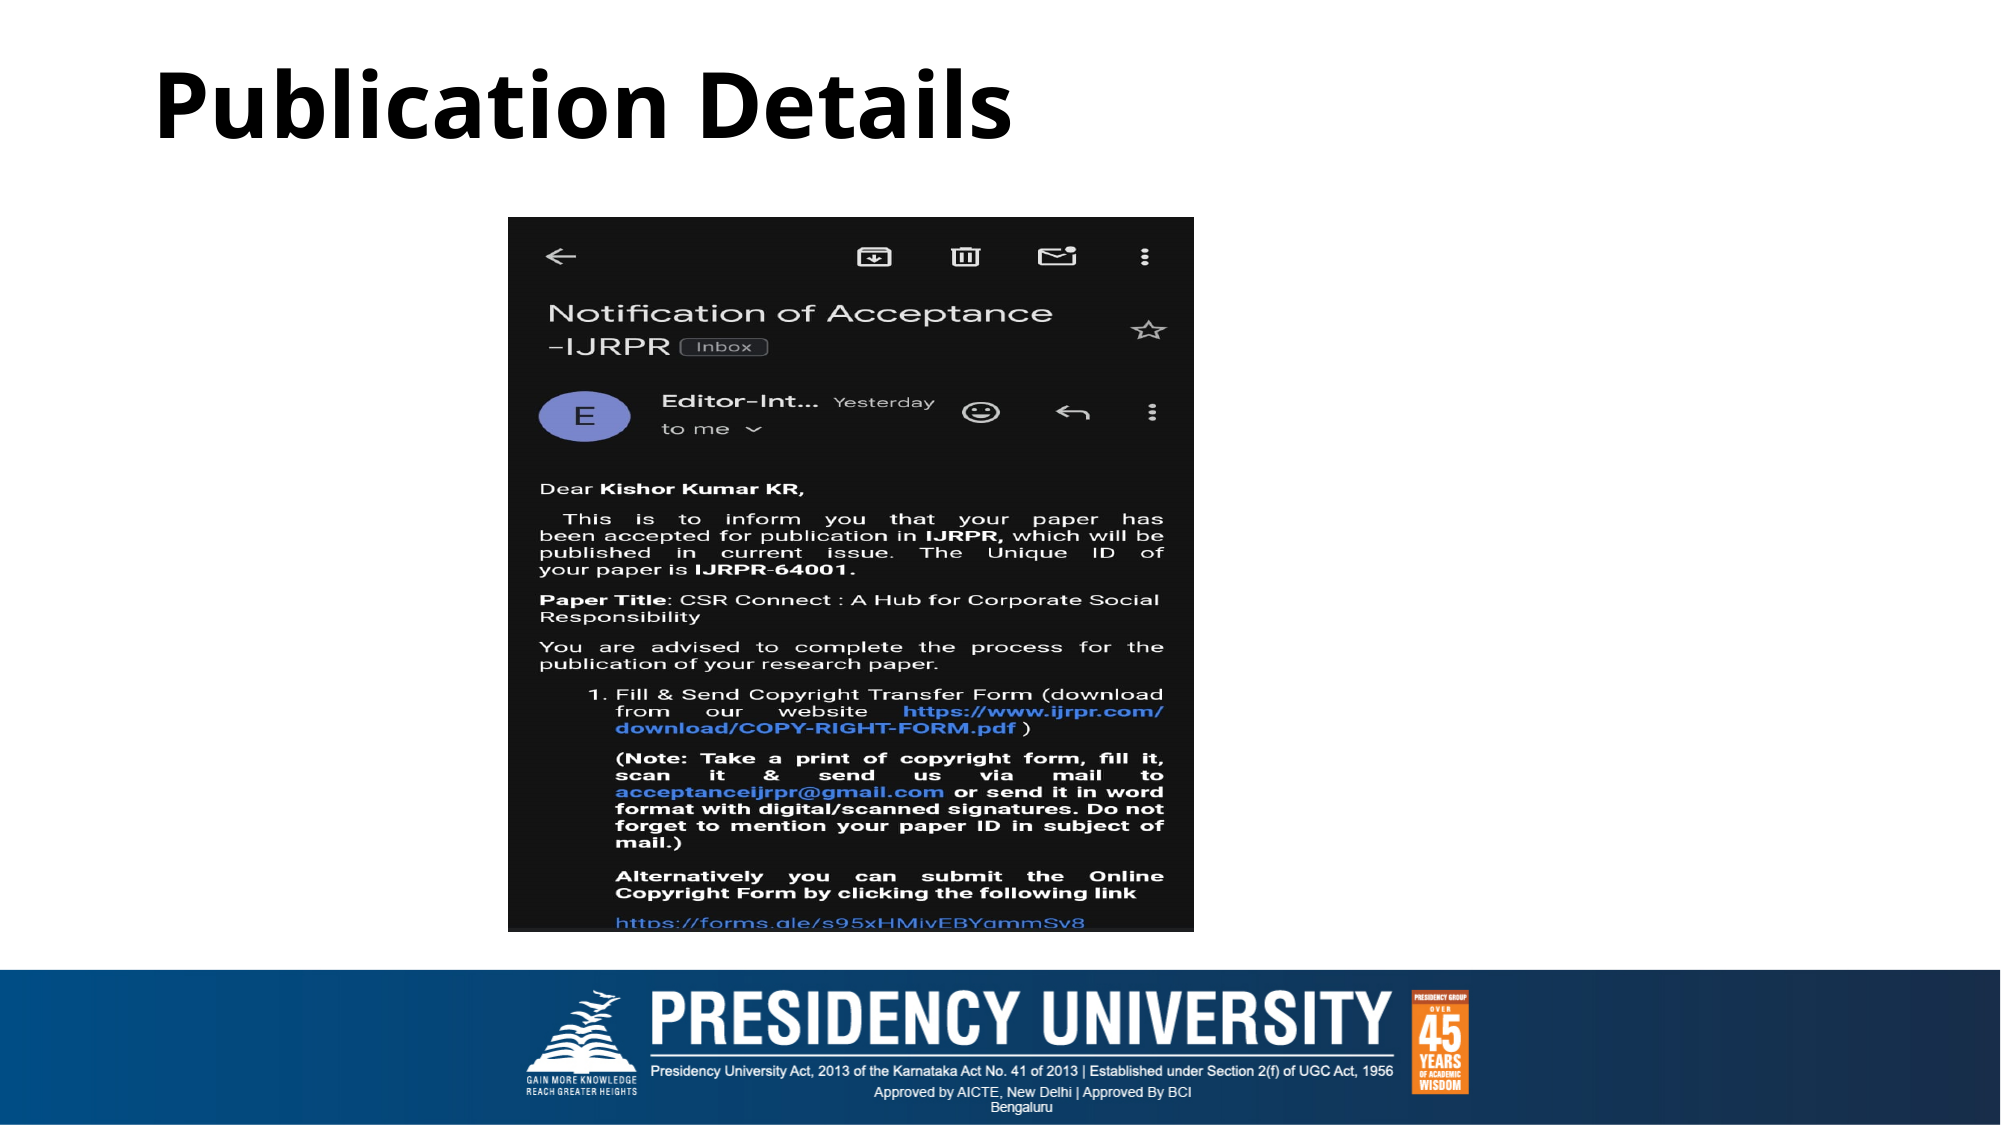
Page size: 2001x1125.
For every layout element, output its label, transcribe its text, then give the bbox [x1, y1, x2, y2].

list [507, 217, 1194, 932]
picture [0, 0, 2001, 1125]
title Publication Details [137, 0, 1863, 218]
